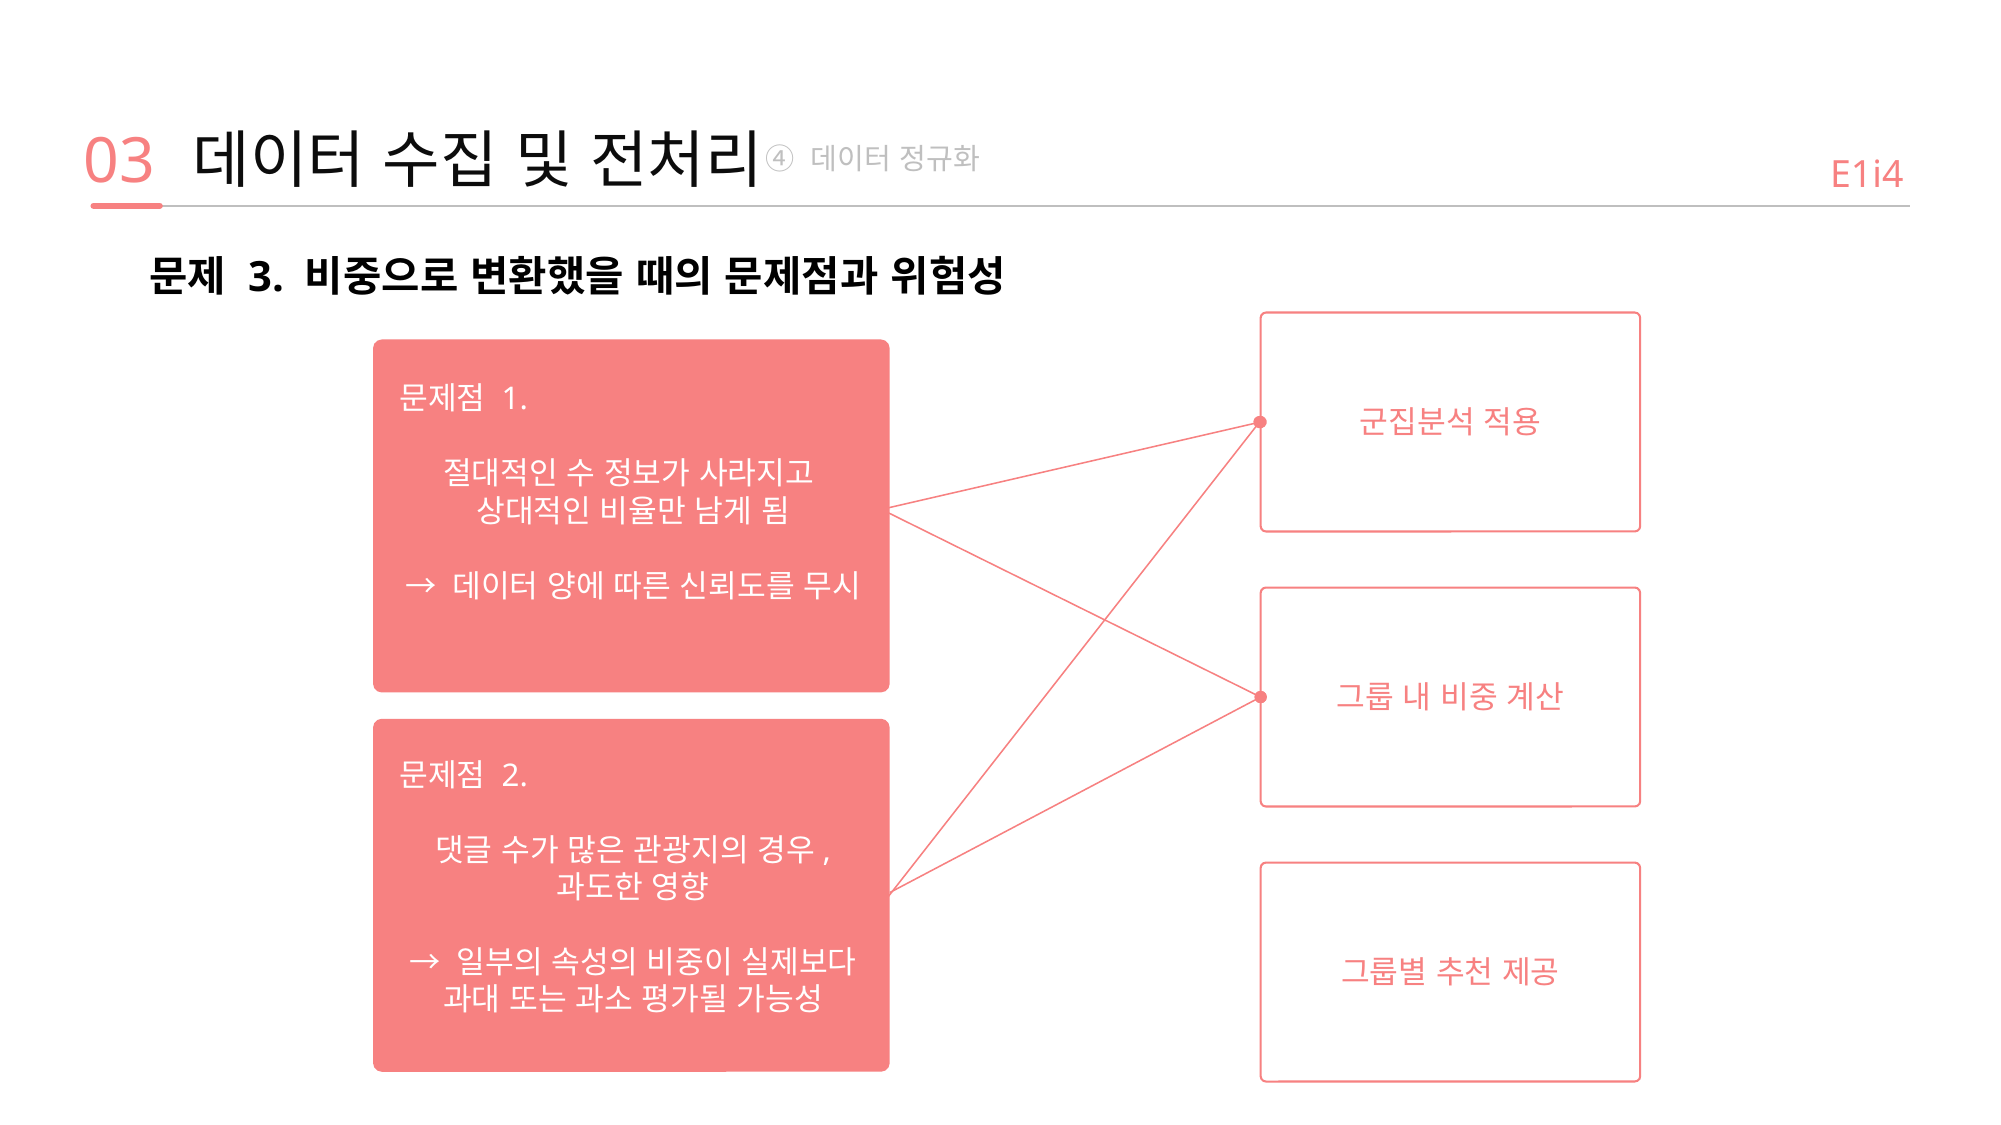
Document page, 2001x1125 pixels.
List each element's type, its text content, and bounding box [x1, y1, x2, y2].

text_box 군집분석 적용 [1277, 395, 1623, 448]
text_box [881, 421, 1260, 905]
text_box 그룹 내 비중 계산 [1277, 670, 1623, 723]
text_box 그룹별 추천 제공 [1277, 945, 1623, 998]
text_box [373, 718, 890, 1072]
text_box 문제점 2. 댓글 수가 많은 관광지의 경우, 과도한 영향 → 일부의 속성의 비중이 실제보다 과대 또는 과소 평가될 가능성 [384, 761, 882, 1048]
text_box [1260, 862, 1641, 1082]
text_box 03 [83, 119, 183, 195]
text_box [1260, 312, 1641, 532]
text_box 문제 3. 비중으로 변환했을 때의 문제점과 위험성 [134, 227, 1241, 324]
text_box [373, 339, 890, 693]
text_box 문제점 1. 절대적인 수 정보가 사라지고 상대적인 비율만 남게 됨 → 데이터 양에 따른 신뢰도를 무시 [384, 350, 882, 669]
text_box E1i4 [1736, 150, 1904, 196]
text_box ④ 데이터 정규화 [765, 140, 1224, 176]
text_box 데이터 수집 및 전처리 [192, 119, 843, 195]
text_box [1266, 587, 1641, 807]
